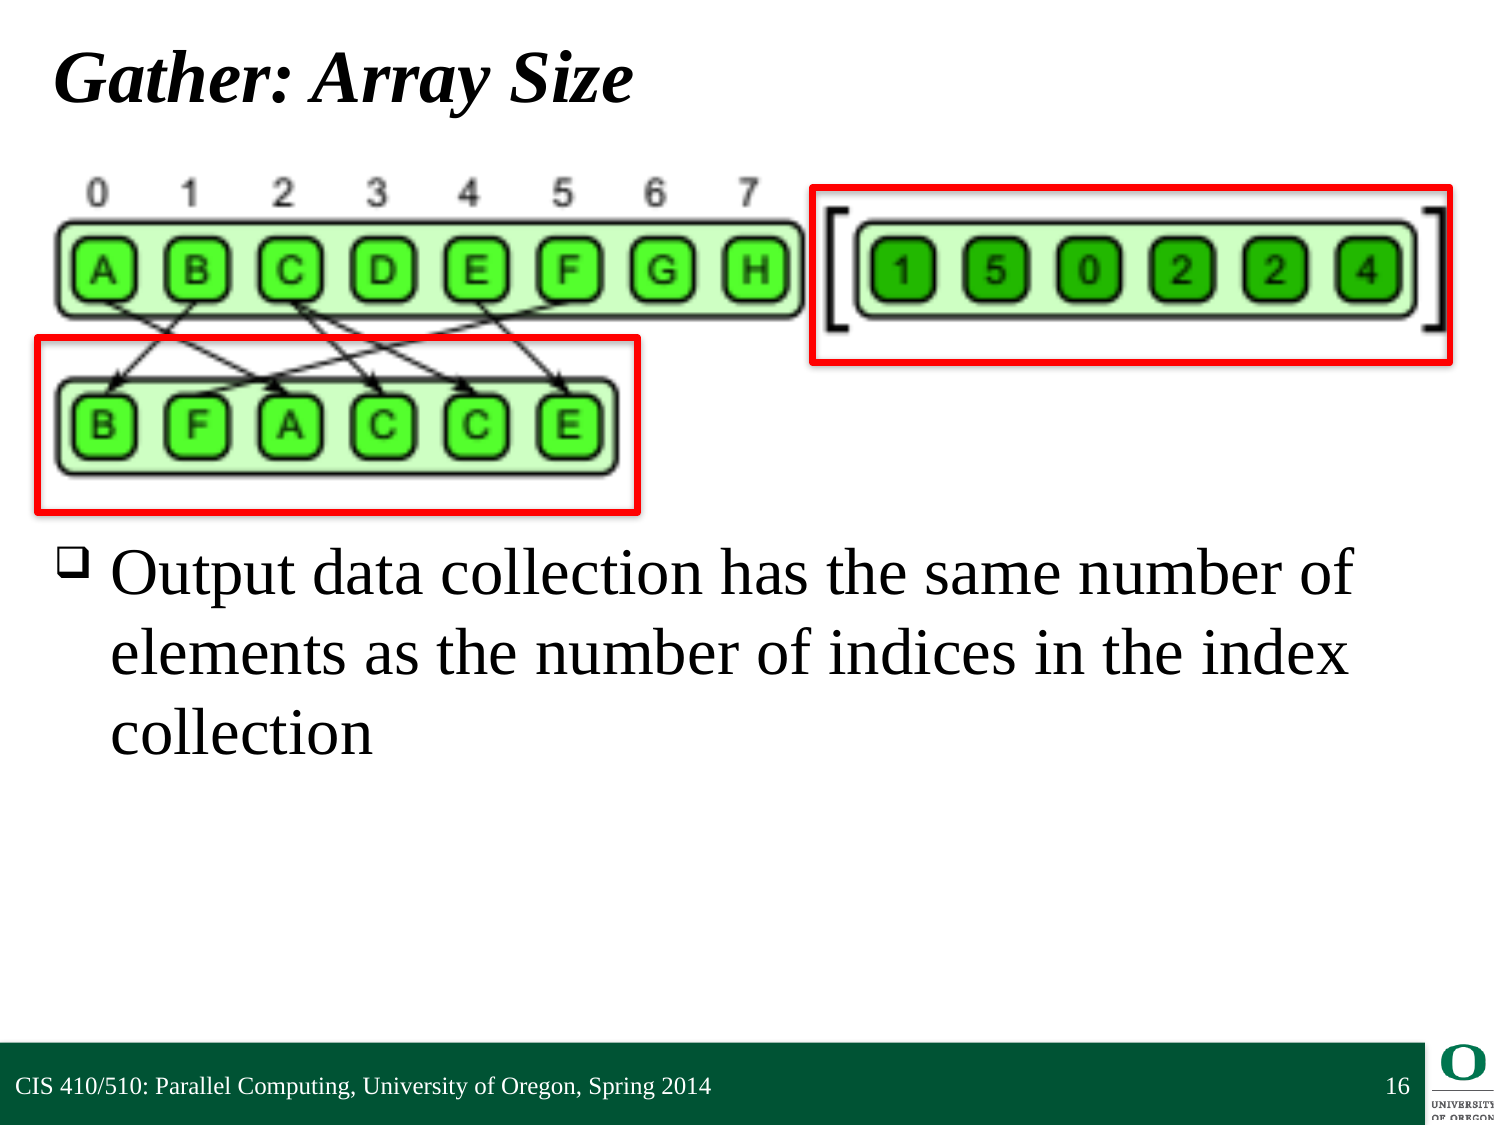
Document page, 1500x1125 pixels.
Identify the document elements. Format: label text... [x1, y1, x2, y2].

slide_number 16 [1074, 1044, 1425, 1125]
title Gather: Array Size [39, 0, 1500, 145]
list Output data collection has the same number of elements as the number of indices in the index collection [39, 147, 1500, 1046]
picture [37, 149, 1463, 503]
footer CIS 410/510: Parallel Computing, University of Oregon, Spring 2014 [0, 1044, 988, 1125]
